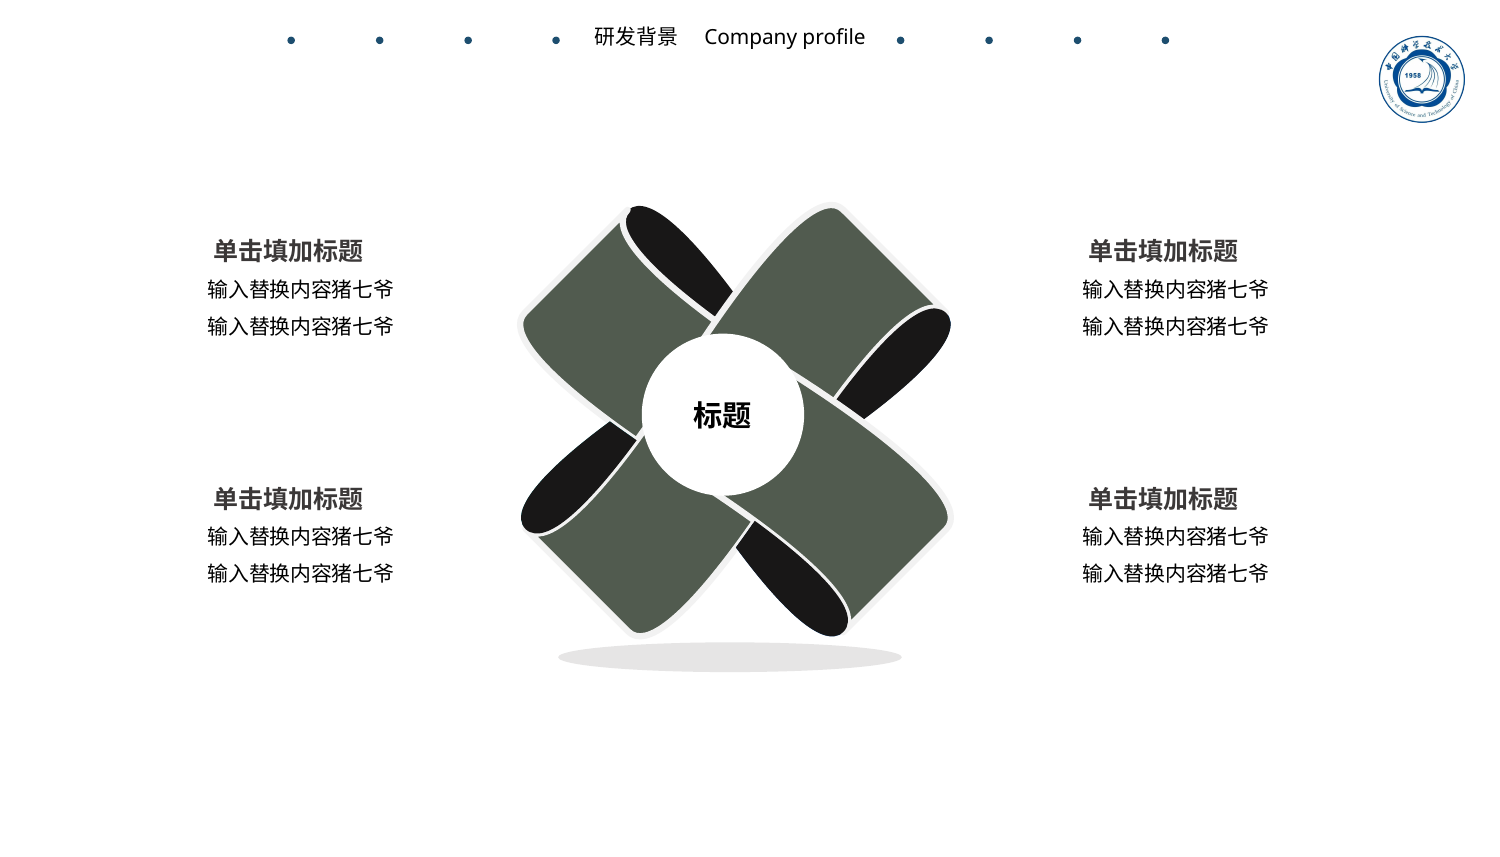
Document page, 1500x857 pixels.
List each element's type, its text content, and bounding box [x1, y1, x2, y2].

text_box [1160, 35, 1171, 46]
text_box [551, 35, 561, 46]
text_box 输入替换内容猪七爷 输入替换内容猪七爷 [1014, 268, 1337, 347]
text_box 输入替换内容猪七爷 输入替换内容猪七爷 [139, 268, 462, 347]
text_box [463, 35, 473, 46]
text_box [984, 35, 994, 46]
text_box Company profile [689, 16, 965, 57]
text_box [1072, 35, 1083, 46]
text_box 输入替换内容猪七爷 输入替换内容猪七爷 [139, 516, 462, 594]
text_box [520, 204, 951, 673]
text_box 输入替换内容猪七爷 输入替换内容猪七爷 [1014, 516, 1337, 594]
text_box 单击填加标题 [1060, 477, 1267, 513]
text_box [286, 35, 296, 46]
text_box 研发背景 [580, 16, 689, 57]
text_box 单击填加标题 [186, 229, 392, 266]
text_box 单击填加标题 [186, 477, 392, 513]
text_box 单击填加标题 [1060, 229, 1267, 266]
picture [1378, 35, 1465, 123]
text_box [374, 35, 385, 46]
